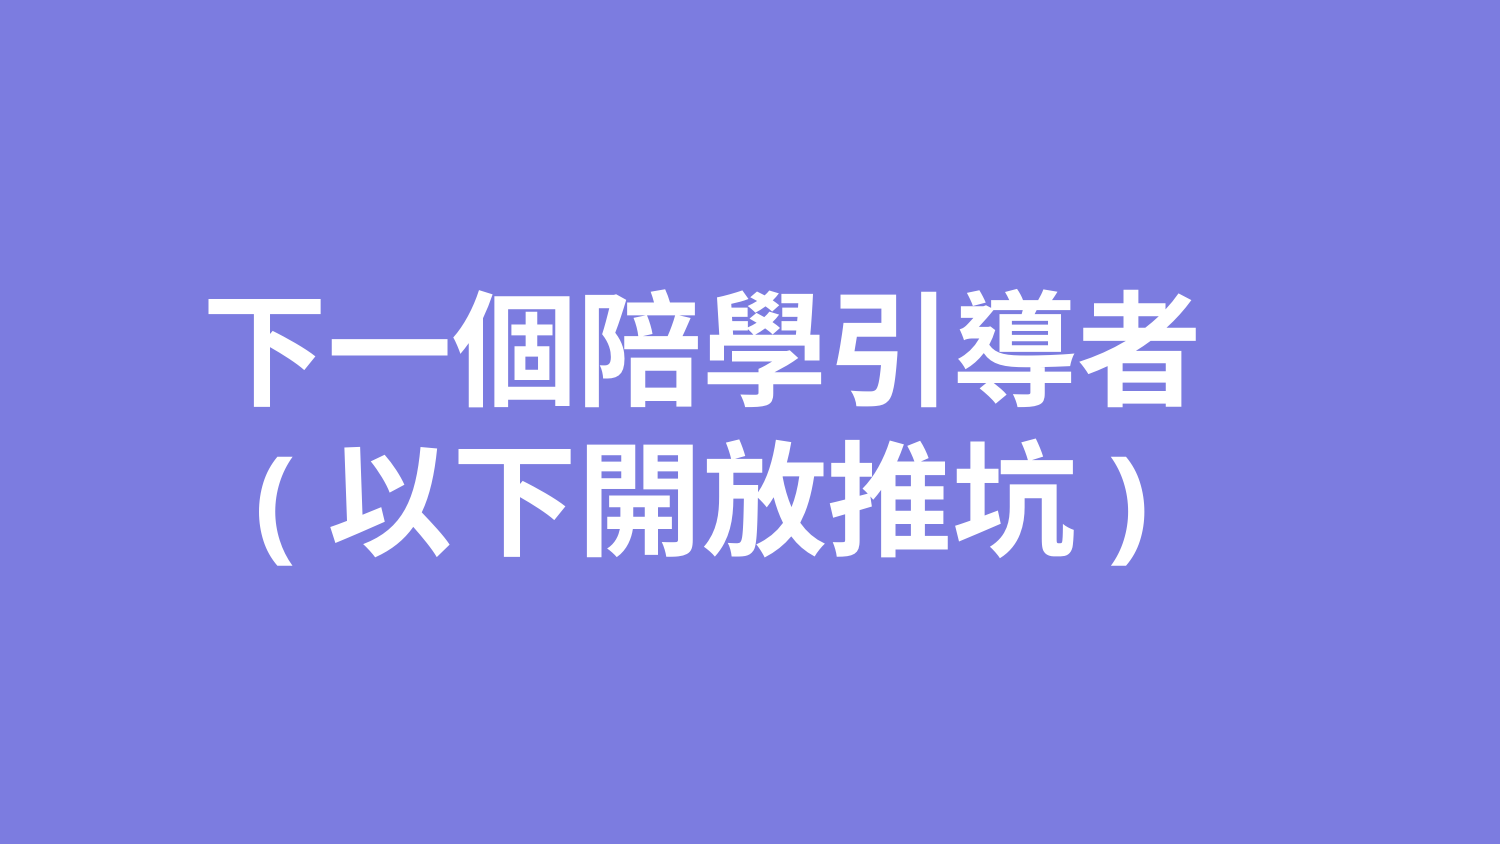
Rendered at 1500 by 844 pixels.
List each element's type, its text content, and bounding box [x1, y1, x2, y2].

title 下一個陪學引導者 (以下開放推坑) [80, 86, 1325, 758]
